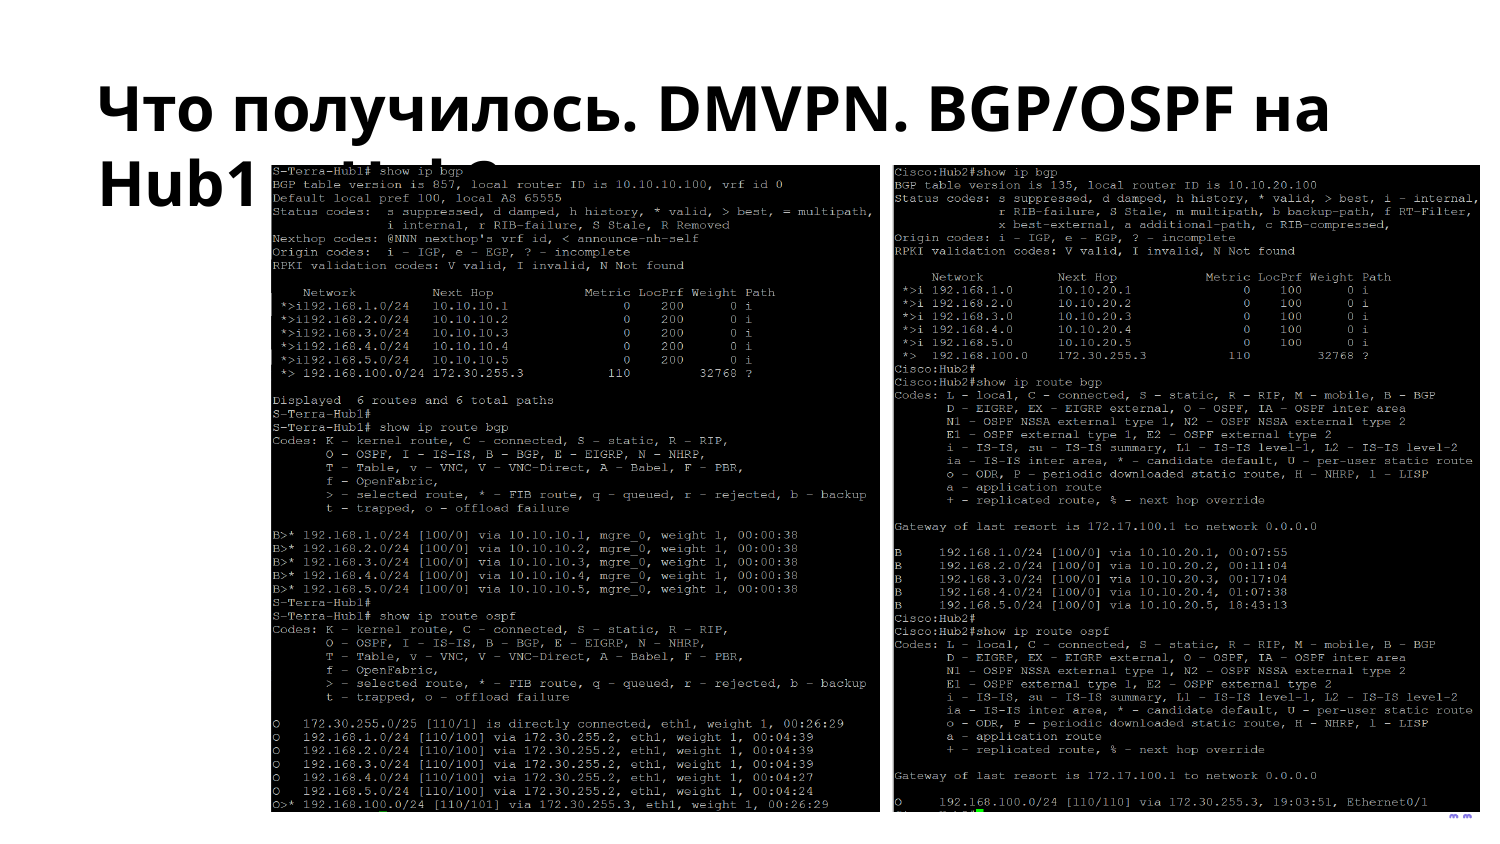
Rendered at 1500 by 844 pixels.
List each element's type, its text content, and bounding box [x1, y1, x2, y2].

title Что получилось. DMVPN. BGP/OSPF на Hub1 и Hub2 [82, 54, 1480, 234]
picture [0, 0, 1500, 844]
